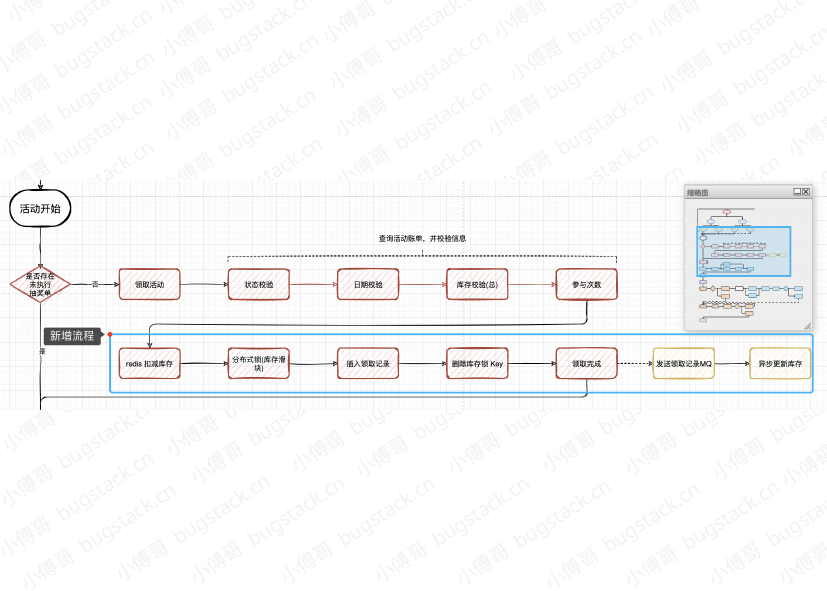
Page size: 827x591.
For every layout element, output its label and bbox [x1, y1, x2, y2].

picture [0, 180, 827, 410]
